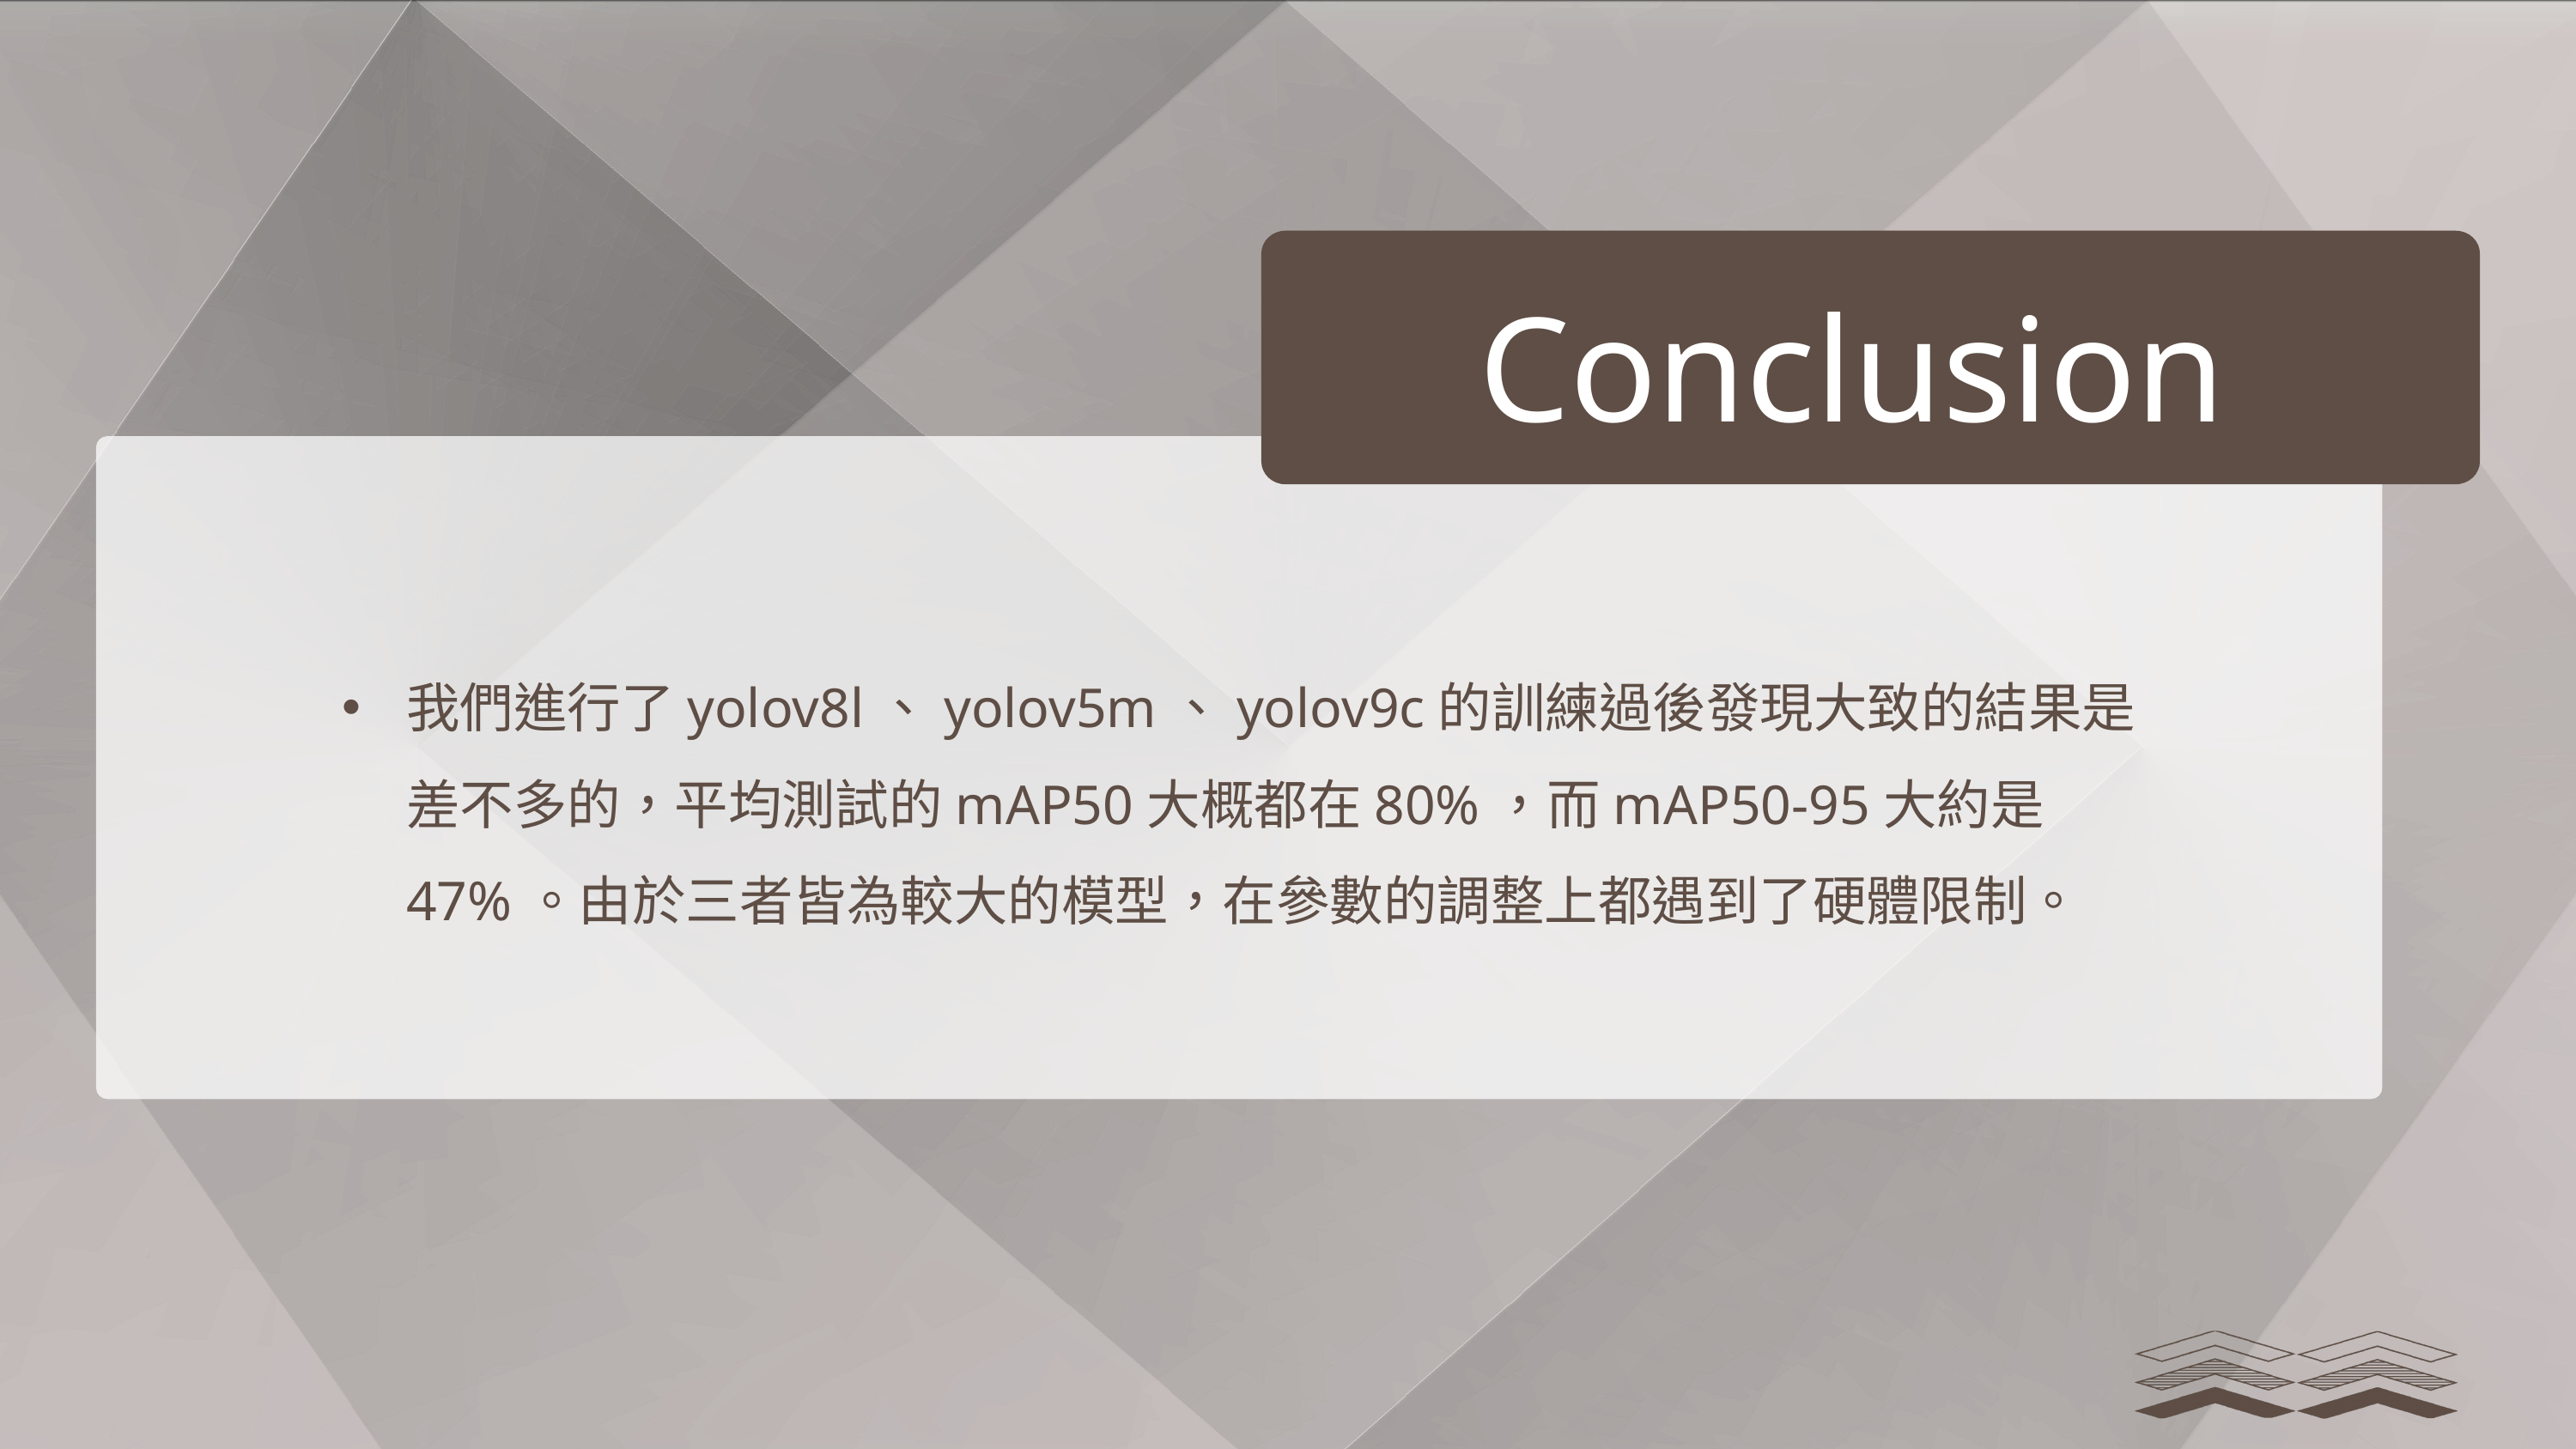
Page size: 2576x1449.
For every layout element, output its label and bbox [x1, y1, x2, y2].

text_box [2134, 1330, 2296, 1419]
text_box [0, 0, 2576, 1449]
text_box [1261, 230, 2481, 485]
text_box [95, 435, 2383, 1100]
text_box [2296, 1331, 2458, 1419]
